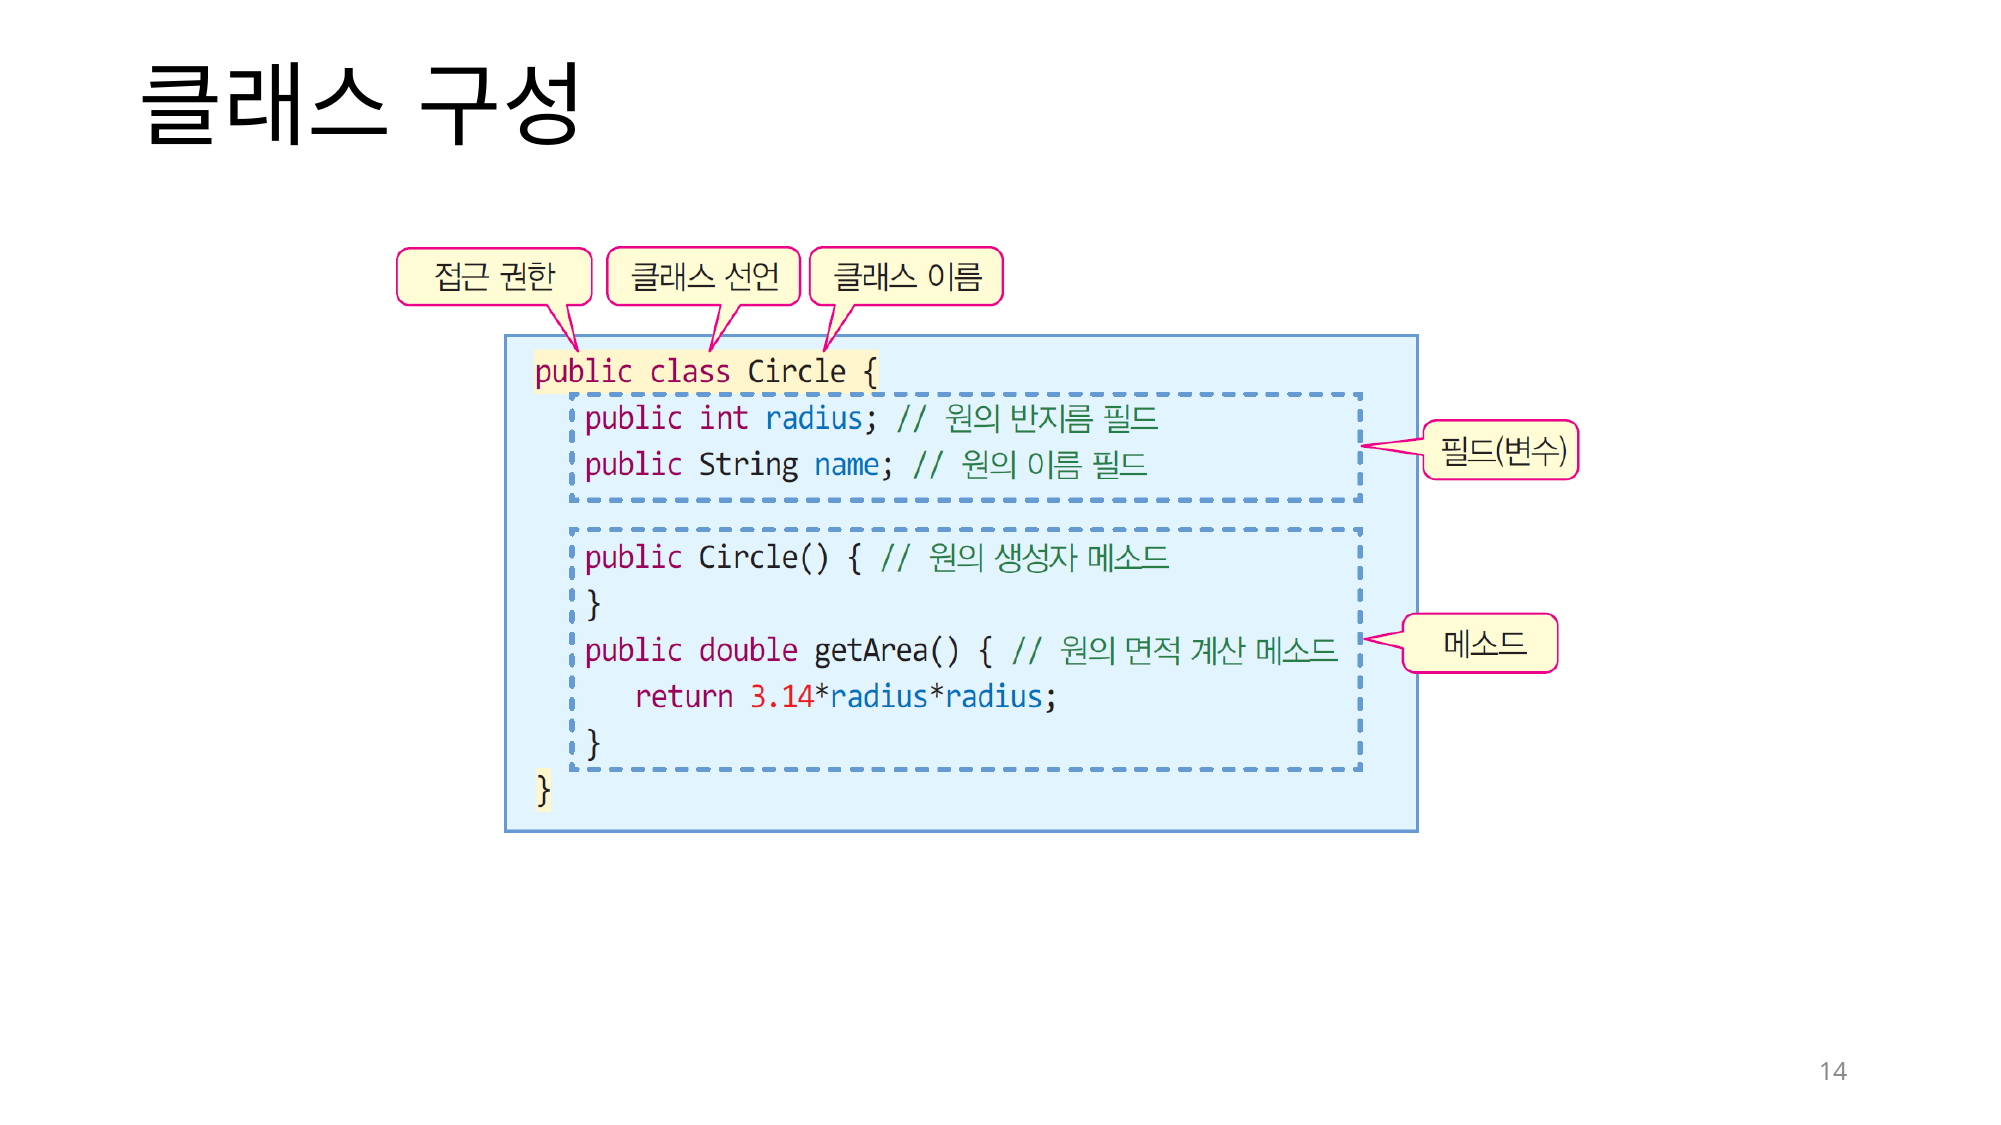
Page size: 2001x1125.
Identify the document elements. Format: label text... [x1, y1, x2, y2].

title 클래스 구성 [124, 0, 1849, 218]
slide_number 14 [1412, 1042, 1863, 1103]
picture [385, 227, 1588, 866]
